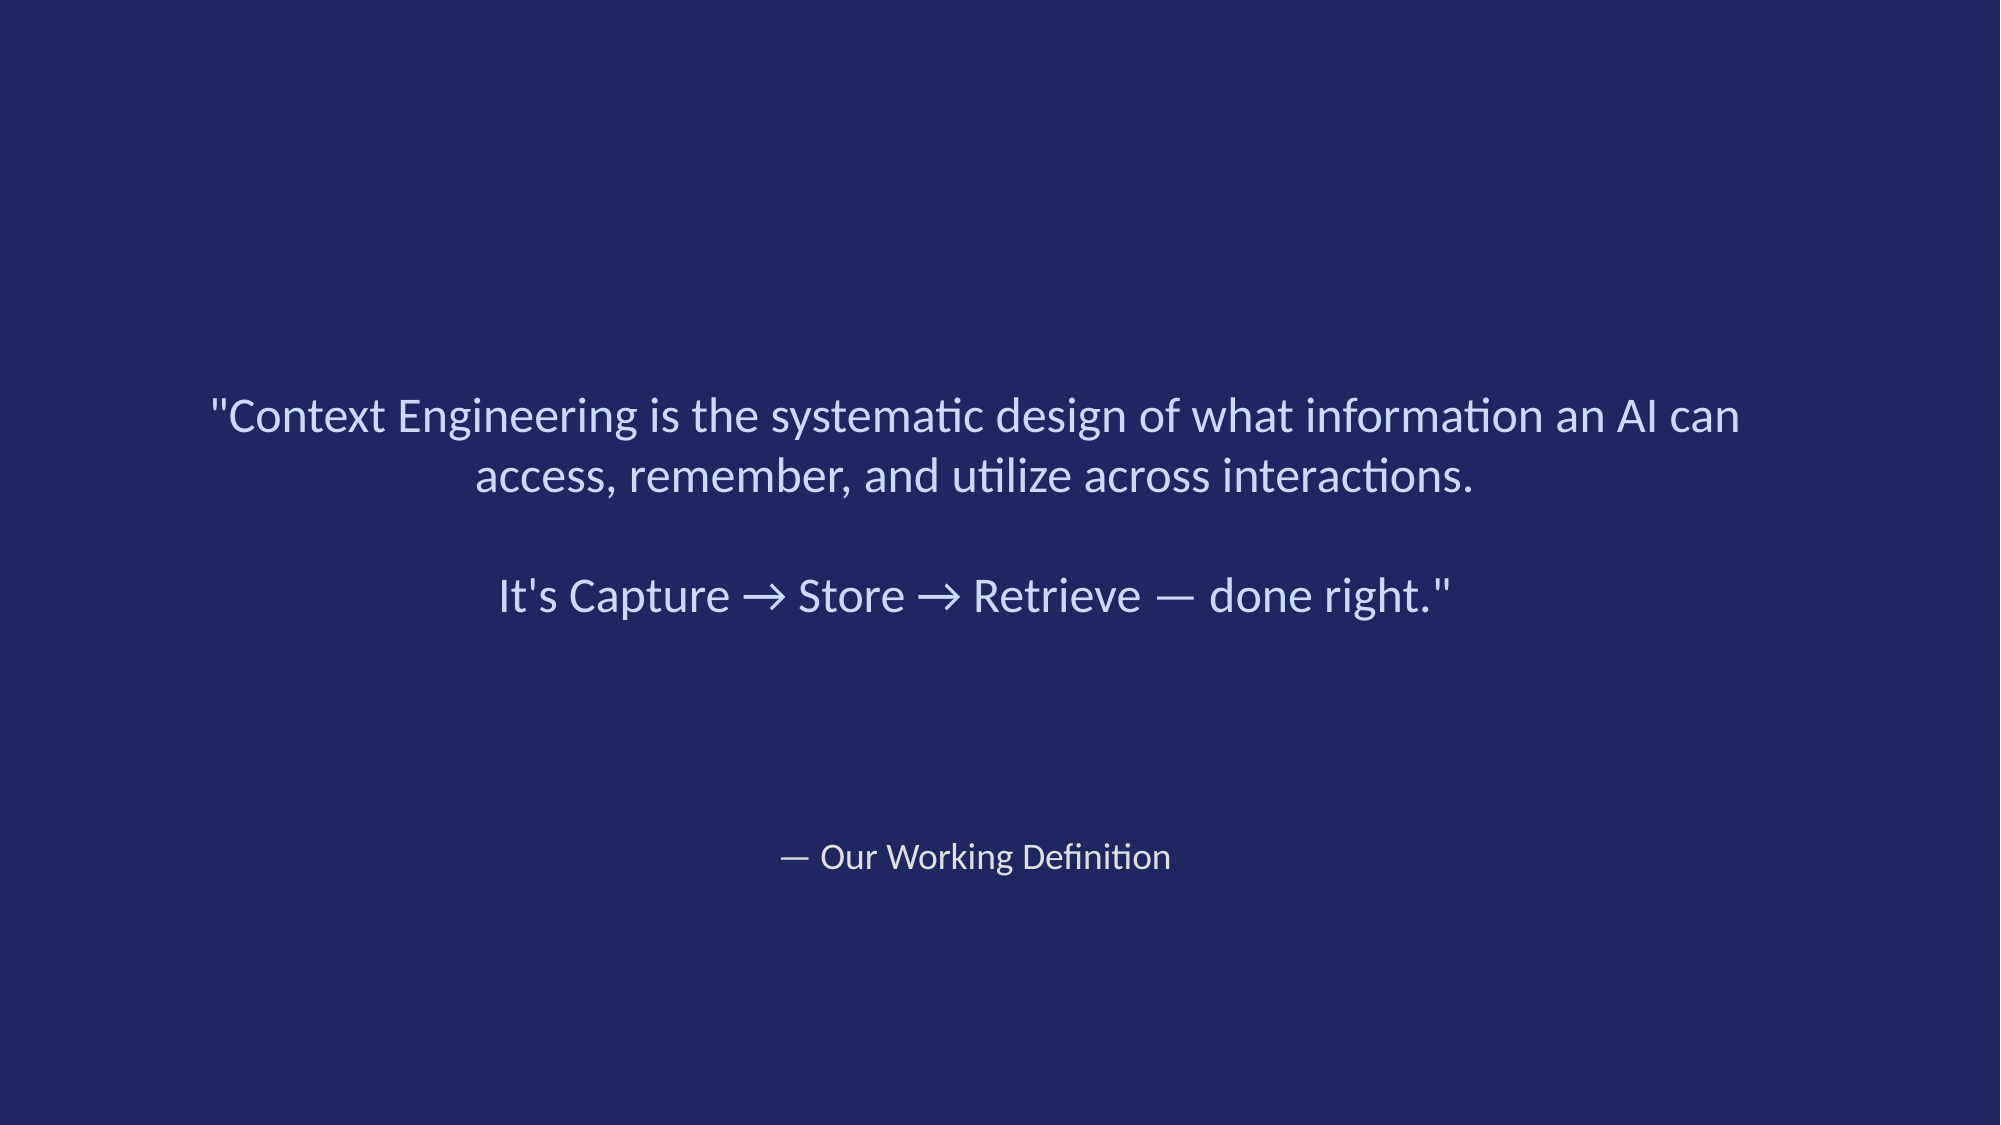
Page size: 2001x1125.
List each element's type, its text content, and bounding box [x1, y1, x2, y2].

text_box "Context Engineering is the systematic design of what information an AI can access, remember, and utilize across interactions. It's Capture → Store → Retrieve — done right." [149, 374, 1800, 630]
text_box — Our Working Definition [149, 824, 1800, 885]
